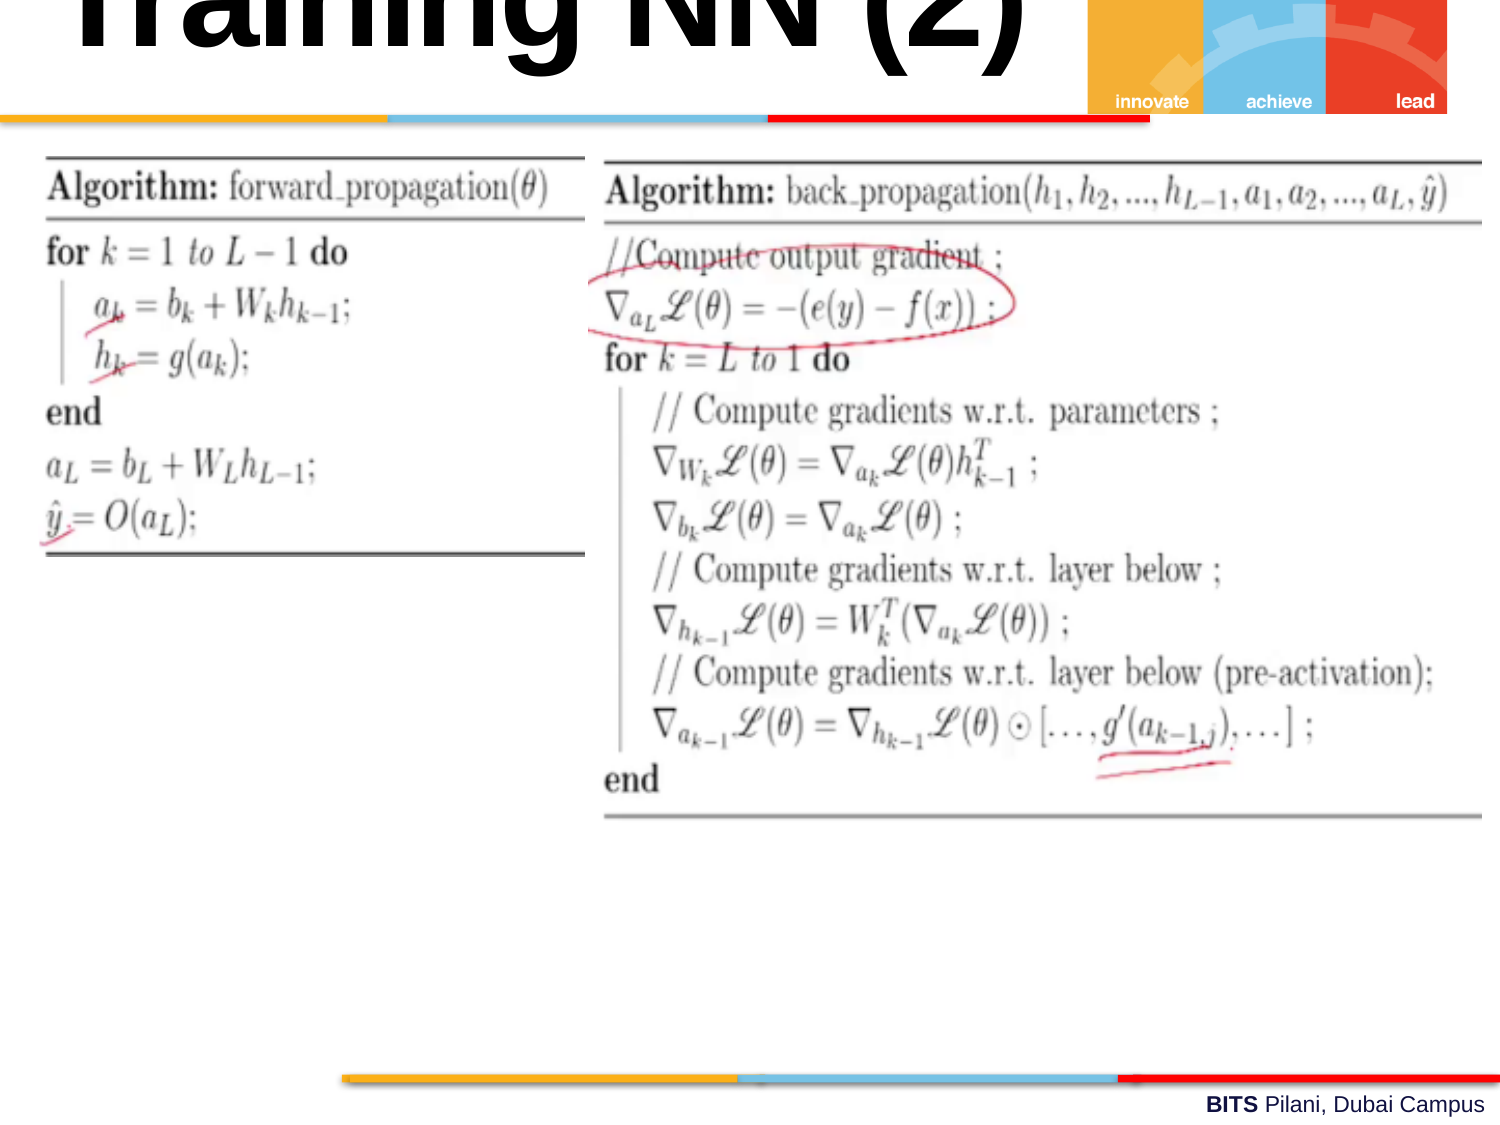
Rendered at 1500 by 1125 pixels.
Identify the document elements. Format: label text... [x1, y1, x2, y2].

list Training NN (2) [34, 27, 1073, 88]
picture [37, 155, 586, 557]
picture [1087, 0, 1448, 114]
picture [588, 155, 1482, 826]
